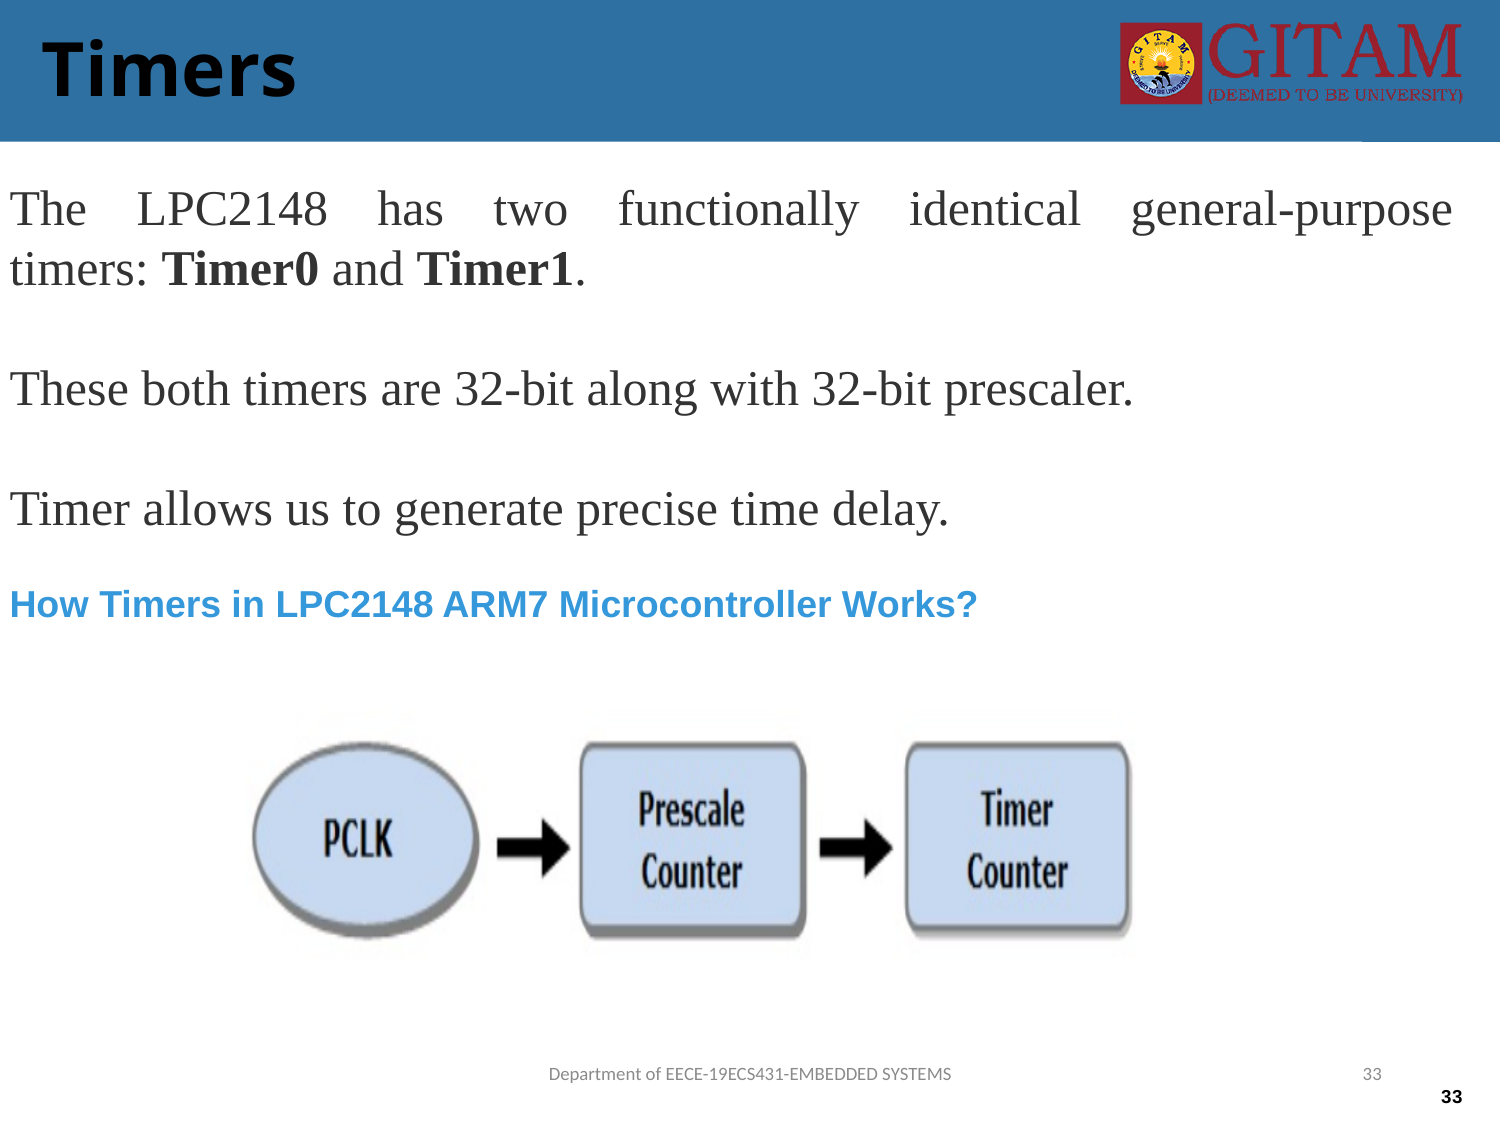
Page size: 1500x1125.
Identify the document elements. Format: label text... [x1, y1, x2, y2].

picture [237, 662, 1170, 991]
footer Department of EECE-19ECS431-EMBEDDED SYSTEMS [496, 1042, 1004, 1103]
slide_number 33 [1059, 1042, 1397, 1103]
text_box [0, 0, 1500, 145]
picture [1112, 15, 1469, 117]
text_box The LPC2148 has two functionally identical general-purpose timers: Timer0 and Timer1. These both timers are 32-bit along with 32-bit prescaler. Timer allows us to generate precise time delay. How Timers in LPC2148 ARM7 Microcontroller Works? [0, 167, 1469, 678]
text_box 33 [1434, 1083, 1470, 1108]
